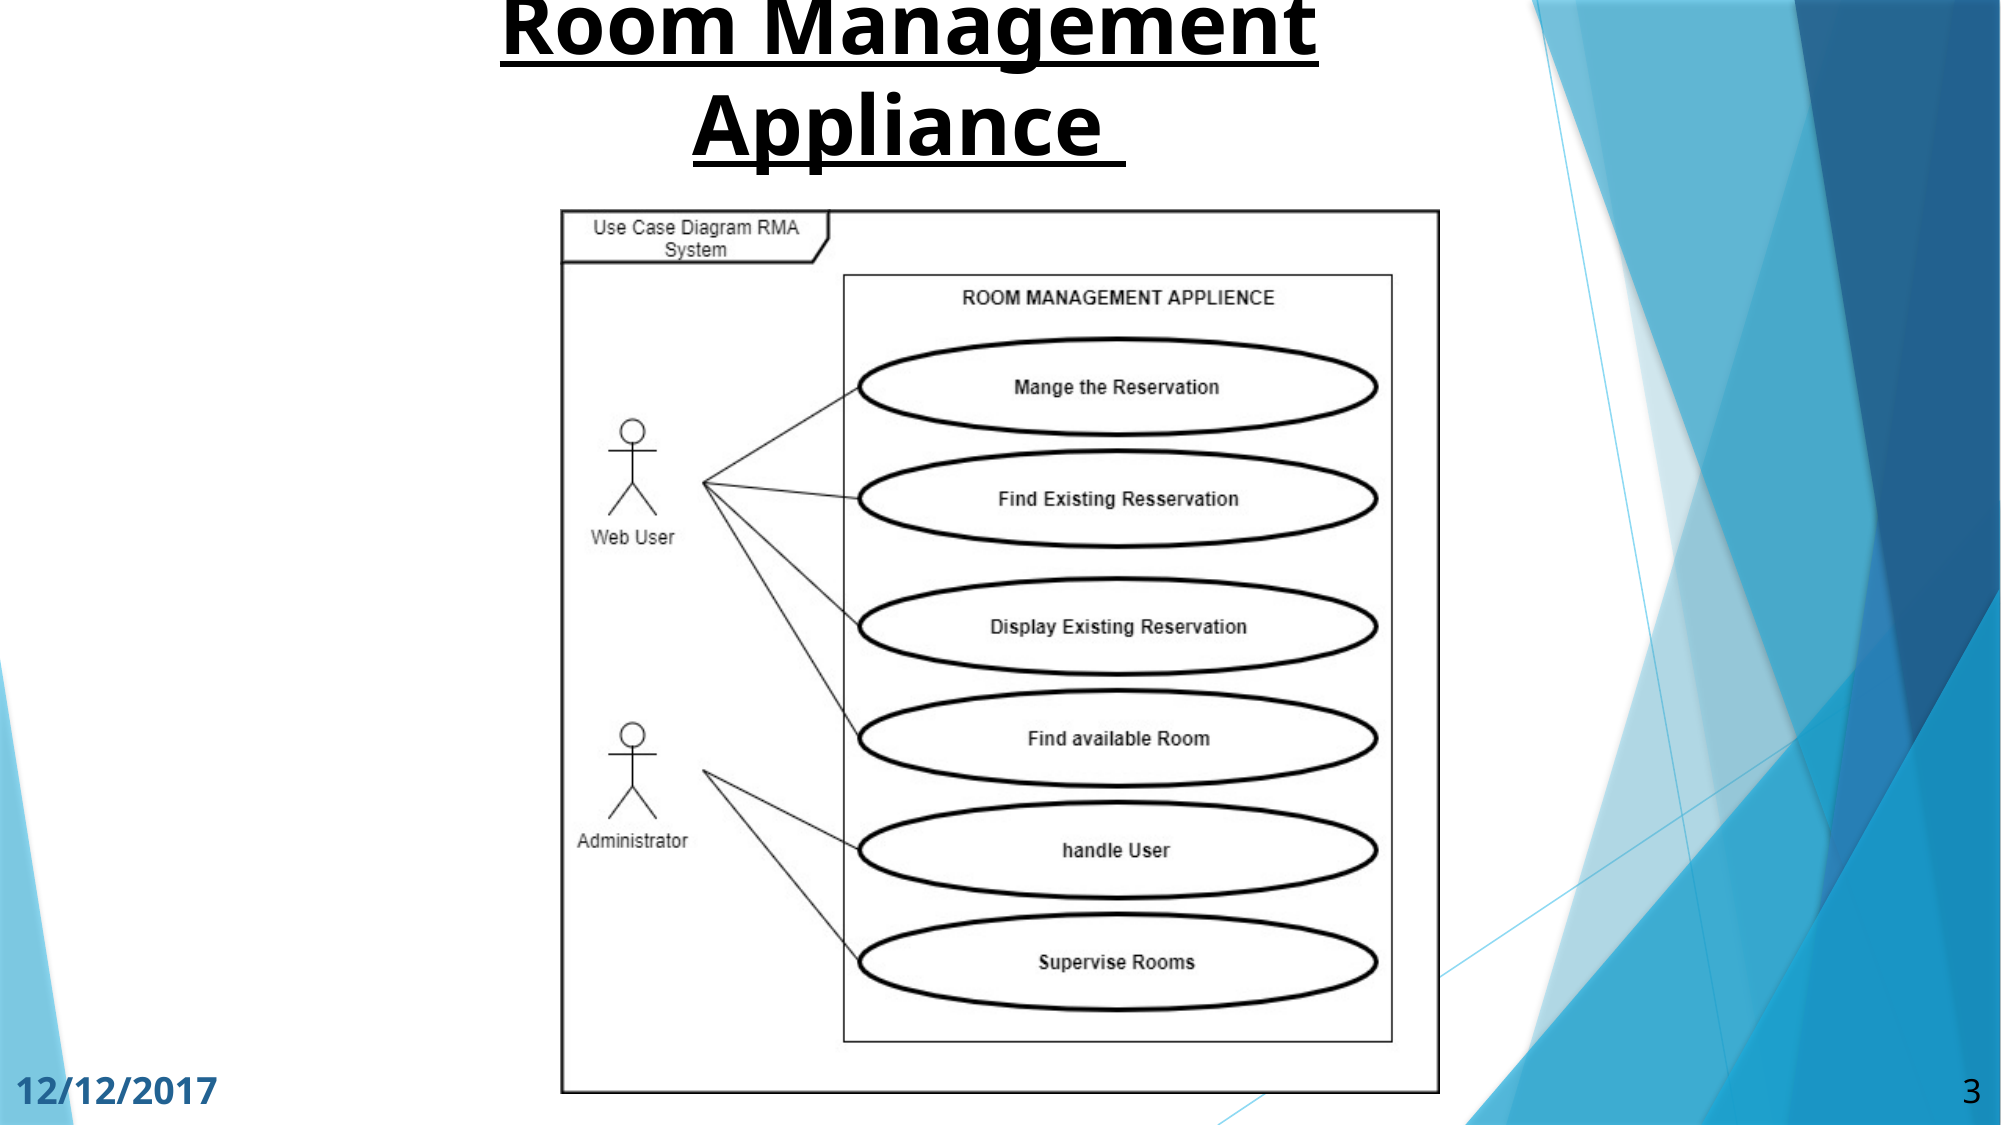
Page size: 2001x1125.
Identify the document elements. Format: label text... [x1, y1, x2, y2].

text_box 12/12/2017 [0, 1037, 237, 1120]
text_box 3 [1947, 1063, 1997, 1118]
text_box Room Management Appliance [272, 51, 1547, 180]
picture [560, 209, 1440, 1094]
